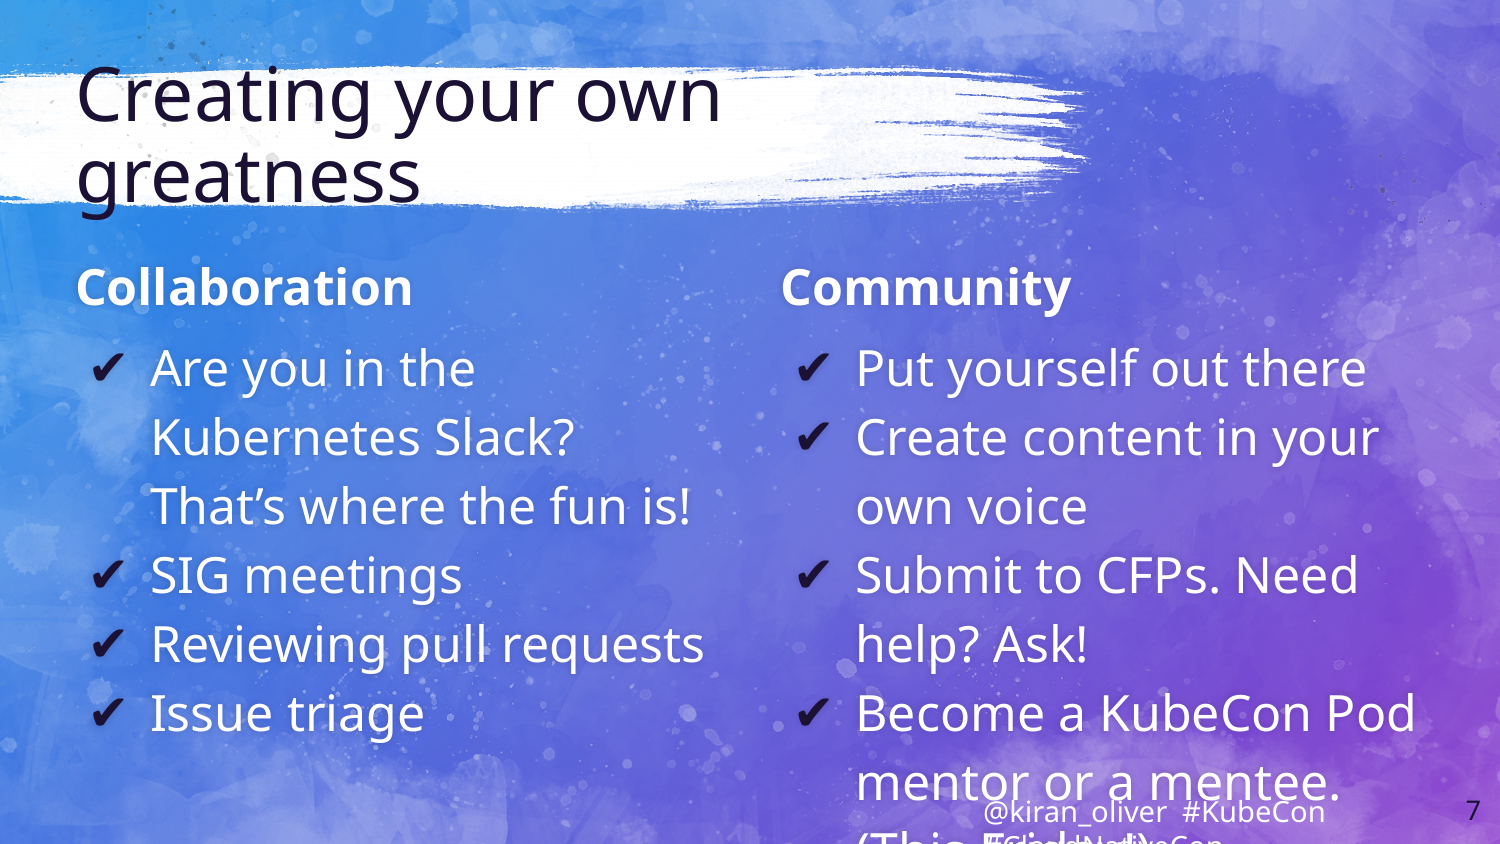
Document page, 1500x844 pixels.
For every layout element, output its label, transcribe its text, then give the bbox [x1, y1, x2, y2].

list Community Put yourself out there Create content in your own voice Submit to CFPs. Need help? Ask! Become a KubeCon Pod mentor or a mentee. (This Friday!) [780, 245, 1425, 759]
list Collaboration Are you in the Kubernetes Slack? That’s where the fun is! SIG meetings Reviewing pull requests Issue triage [75, 245, 720, 759]
picture [0, 0, 1092, 219]
slide_number ‹#› [1461, 779, 1482, 844]
title Creating your own greatness [75, 76, 1038, 200]
text_box @kiran_oliver #KubeCon #CloudNativeCon [968, 778, 1461, 844]
